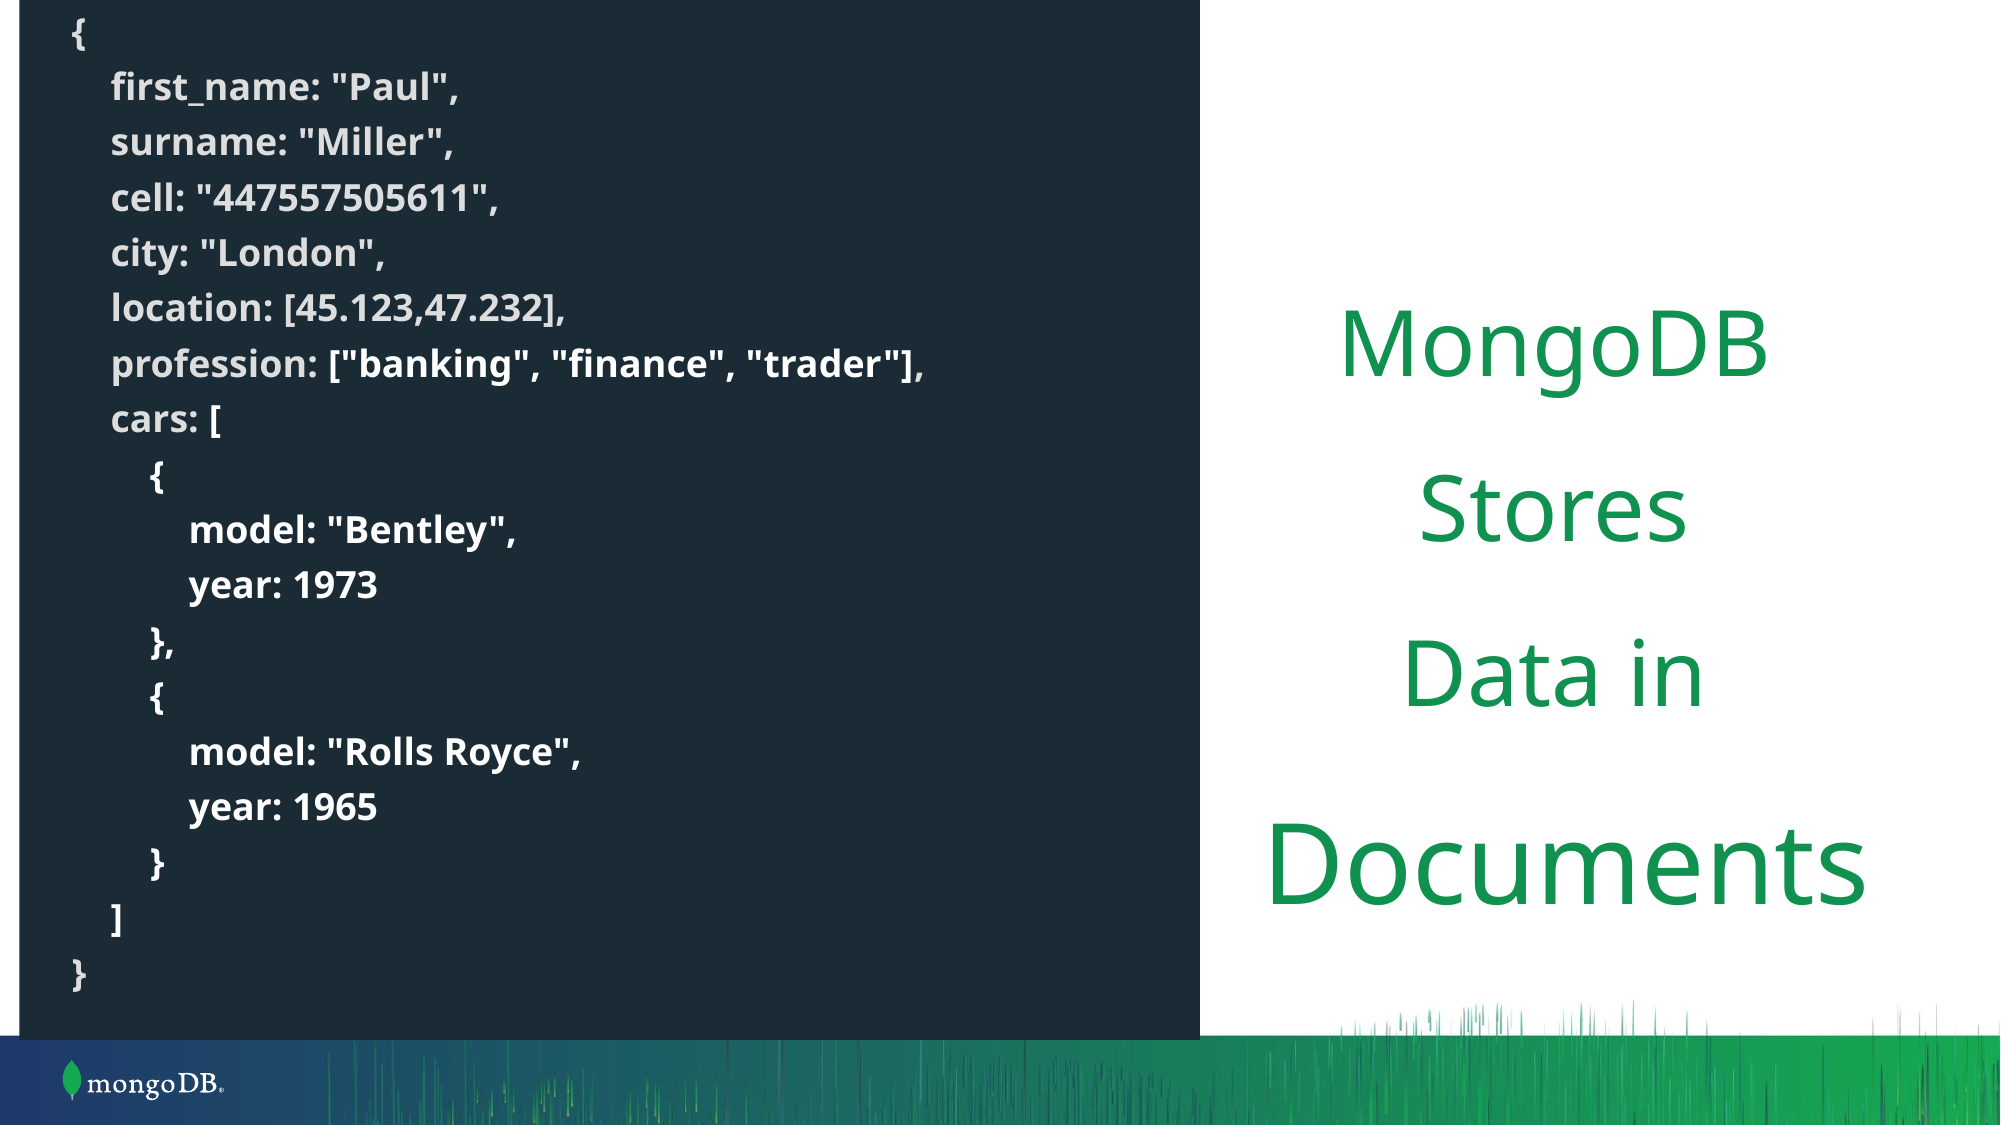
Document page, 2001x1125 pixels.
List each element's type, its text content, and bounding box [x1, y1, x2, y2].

title MongoDB Stores Data in Documents [1170, 48, 1962, 935]
picture [0, 0, 2001, 1125]
list { first_name: "Paul", surname: "Miller", cell: "447557505611", city: "London", location: [45.123,47.232], profession: ["banking", "finance", "trader"], cars: [ { model: "Bentley", year: 1973 }, { model: "Rolls Royce", year: 1965 } ] } [19, 0, 1200, 1040]
